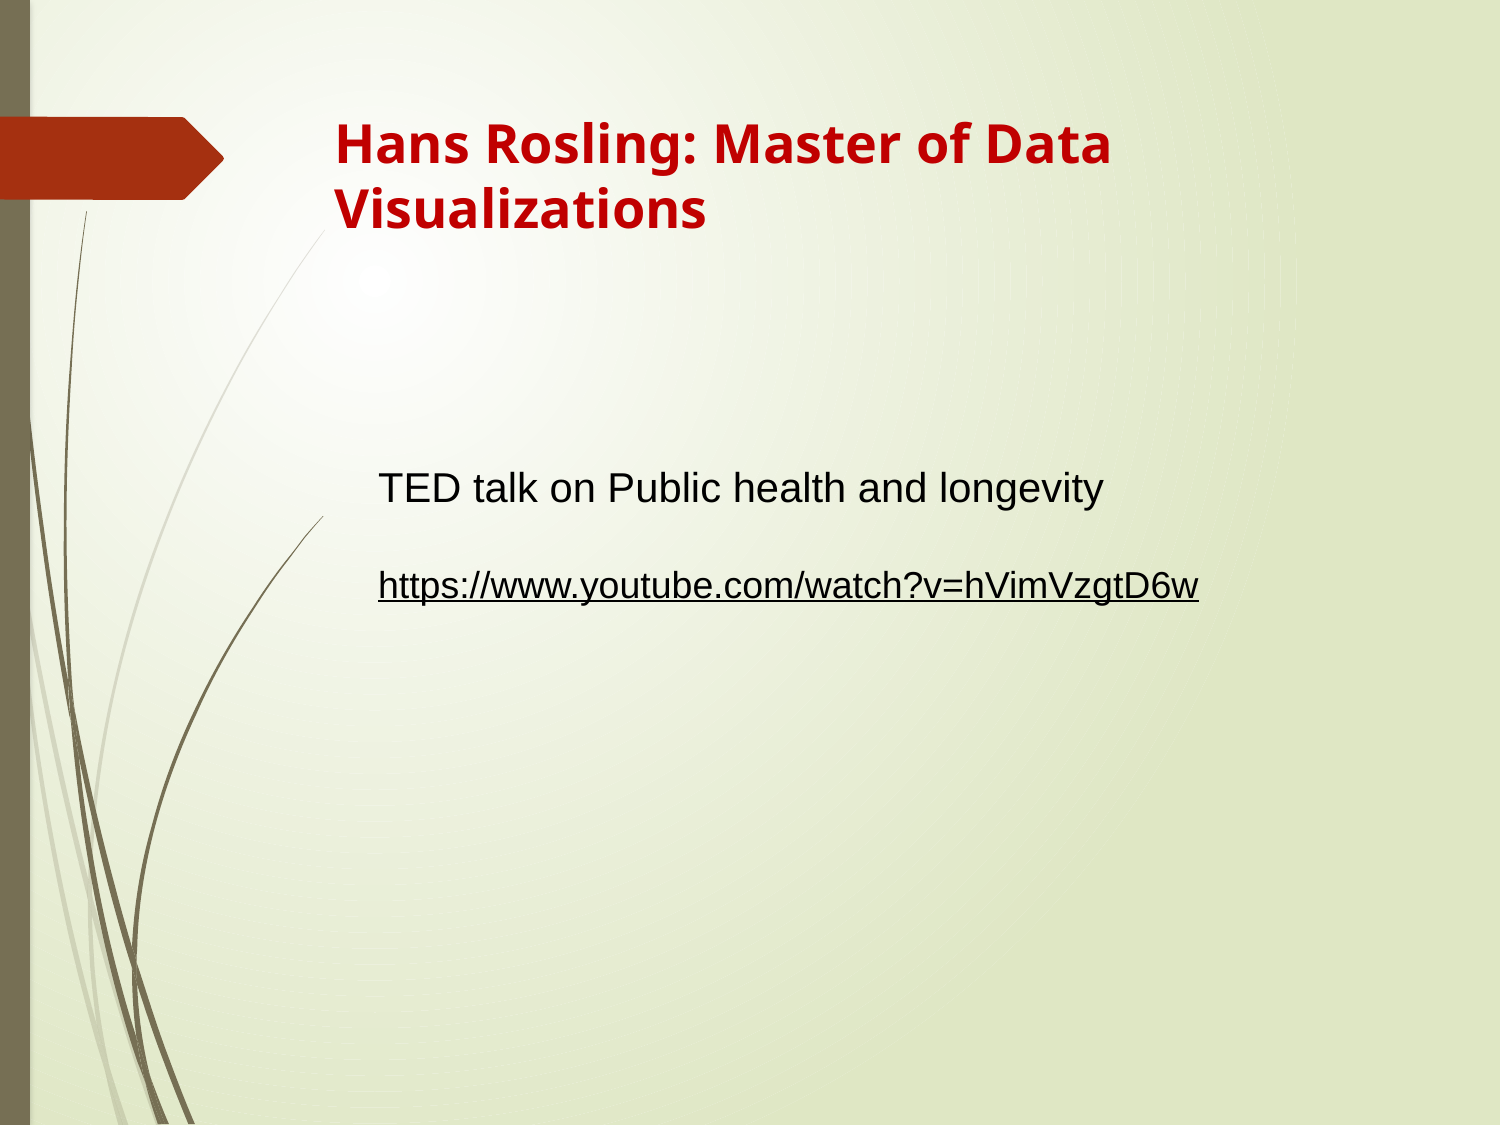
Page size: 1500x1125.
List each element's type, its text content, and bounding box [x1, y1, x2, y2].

title Hans Rosling: Master of Data Visualizations [319, 102, 1400, 249]
text_box TED talk on Public health and longevity https://www.youtube.com/watch?v=hVimVzgtD6w [363, 453, 1500, 613]
